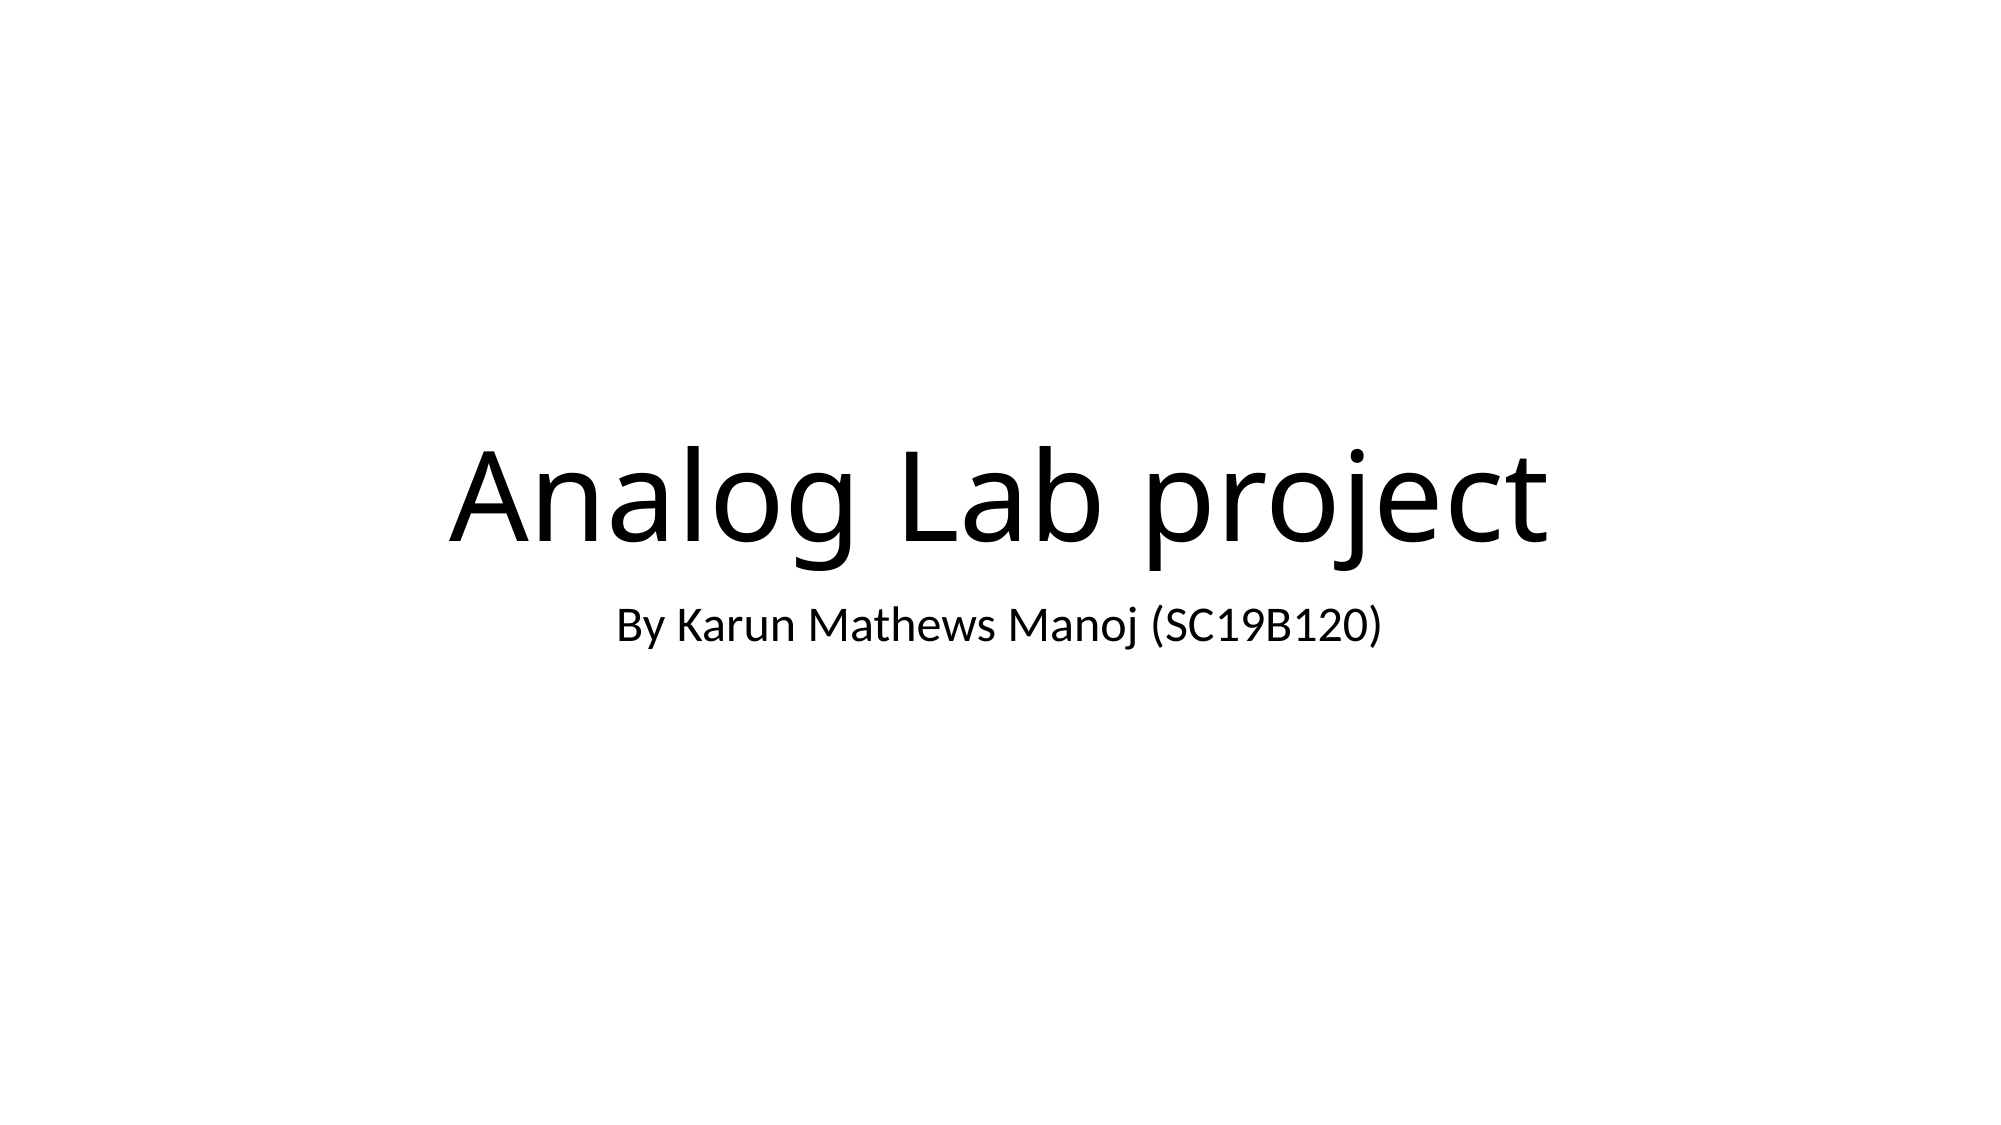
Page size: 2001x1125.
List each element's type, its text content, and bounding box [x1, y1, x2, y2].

subtitle By Karun Mathews Manoj (SC19B120) [249, 590, 1750, 863]
title Analog Lab project [249, 184, 1750, 576]
